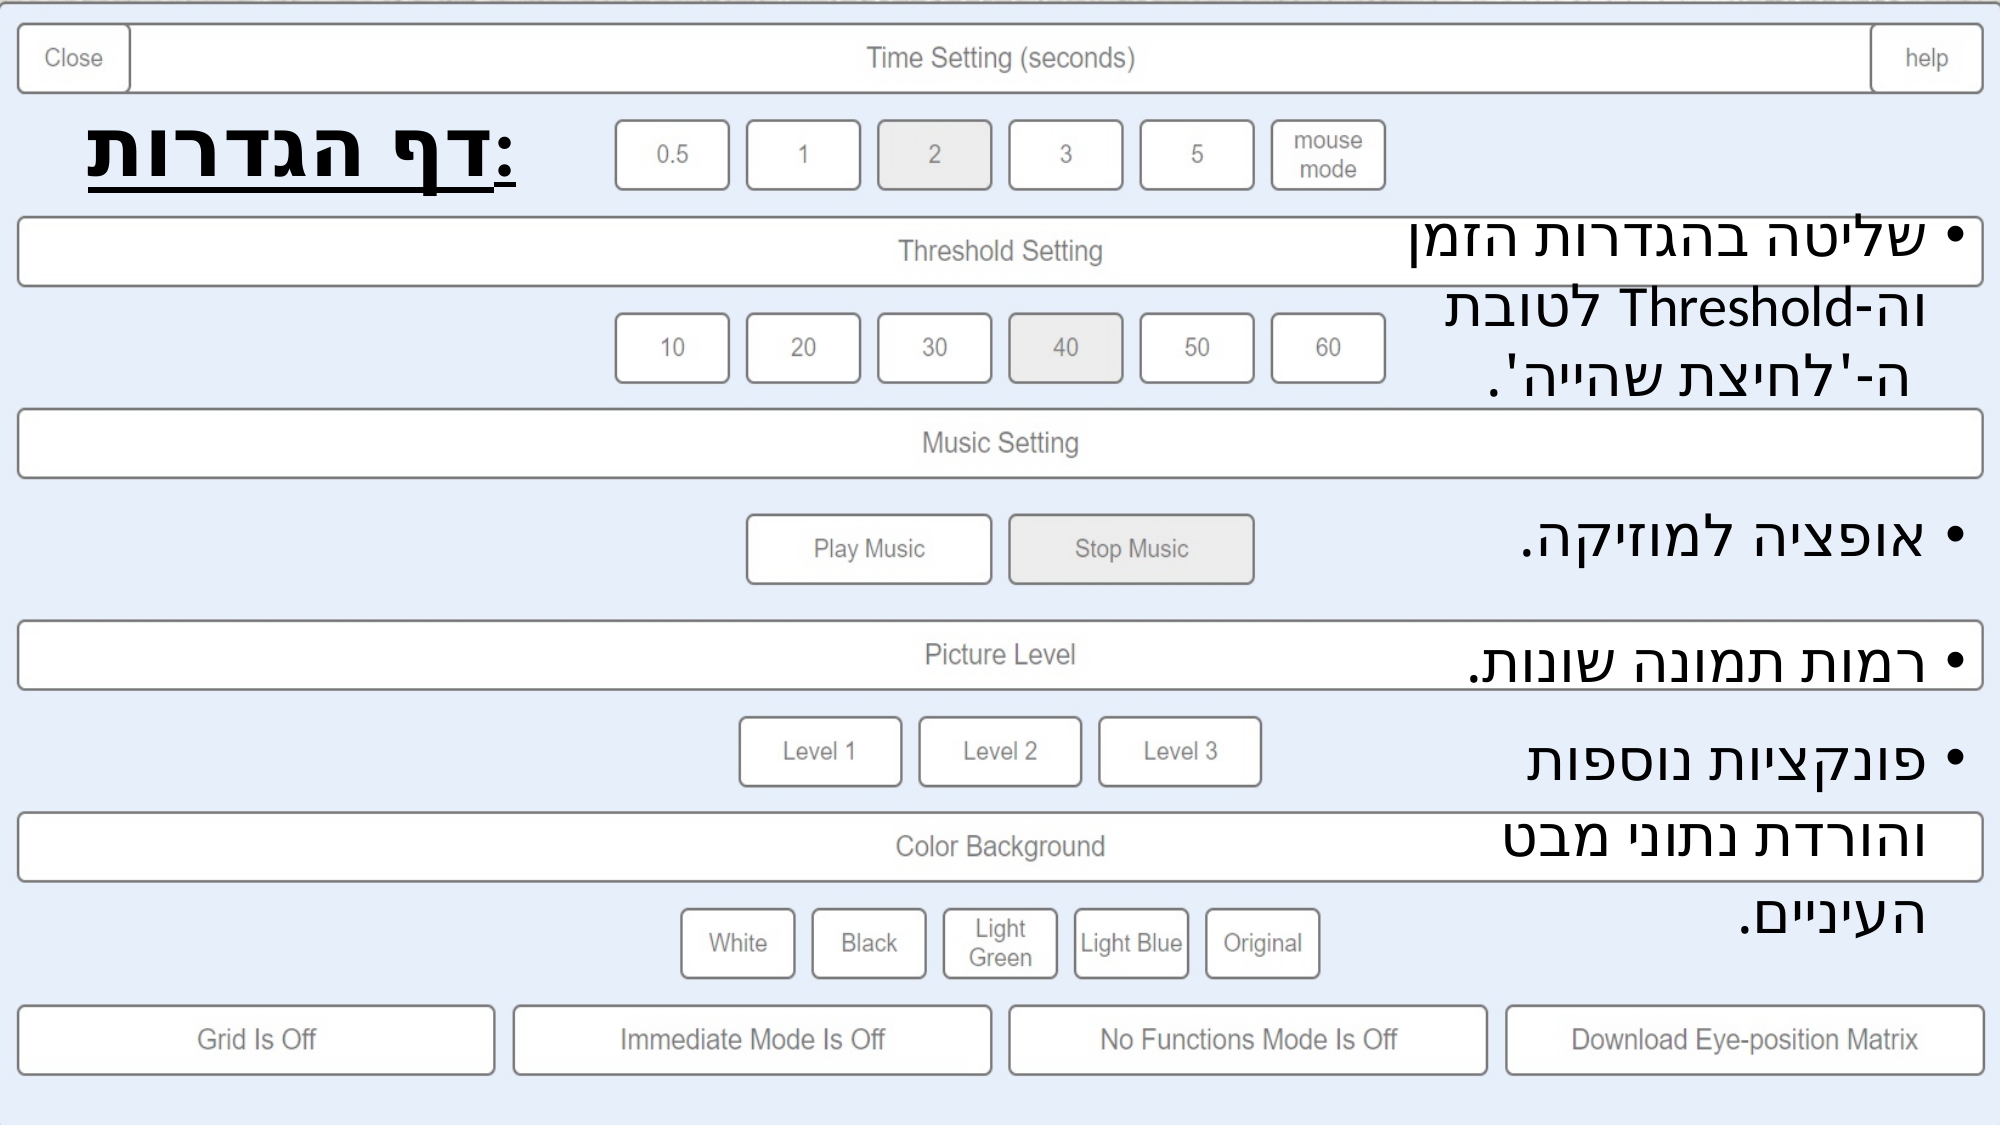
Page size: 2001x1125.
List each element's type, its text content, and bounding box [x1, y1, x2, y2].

list שליטה בהגדרות הזמן וה-Threshold לטובת ה-'לחיצת שהייה'. אופציה למוזיקה. רמות תמונה שונות. פונקציות נוספות והורדת נתוני מבט העיניים. [1351, 190, 1981, 1125]
text_box דף הגדרות: [73, 85, 569, 201]
